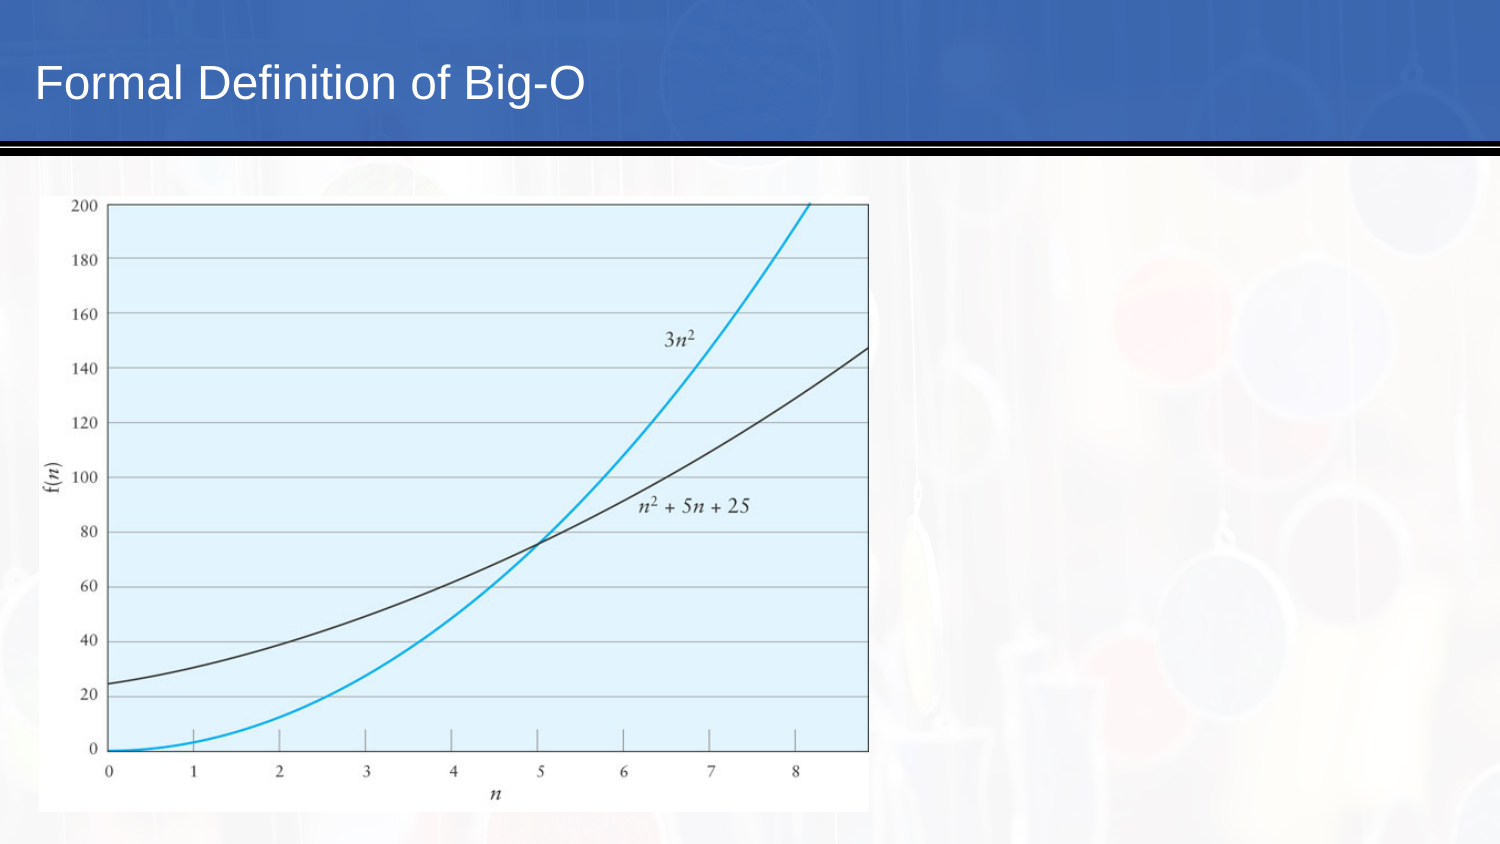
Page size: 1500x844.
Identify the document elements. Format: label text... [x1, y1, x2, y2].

picture [0, 0, 1500, 844]
list Formal Definition of Big-O [19, 32, 1483, 128]
